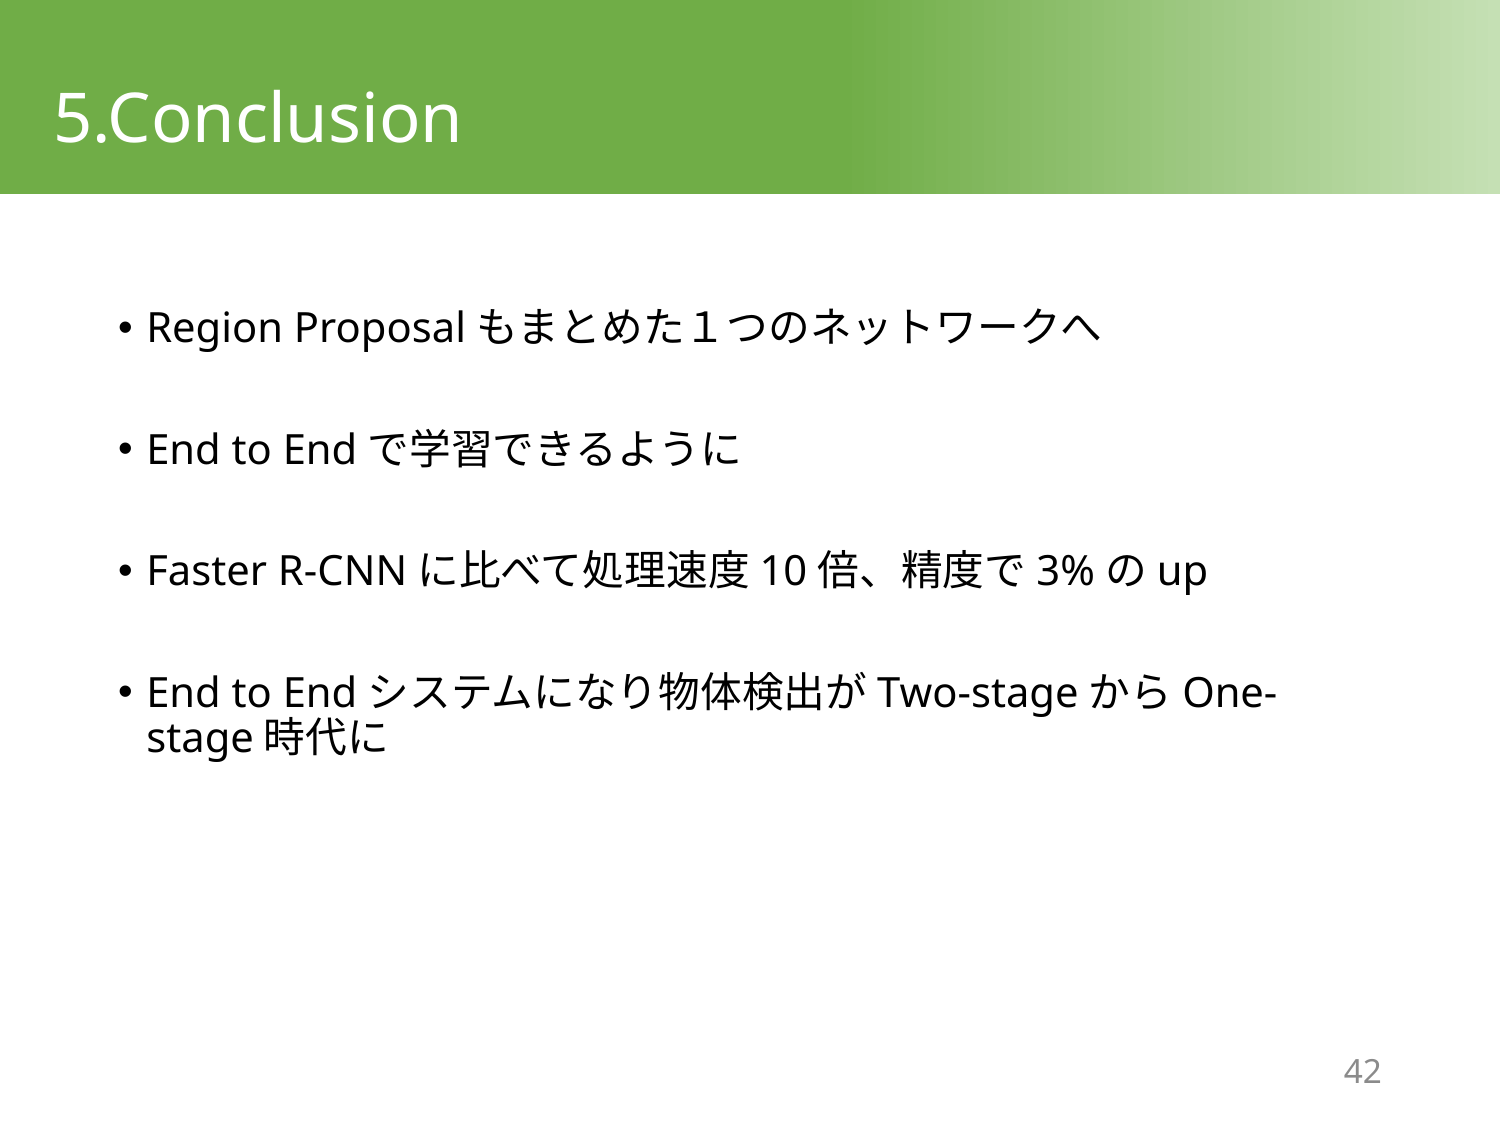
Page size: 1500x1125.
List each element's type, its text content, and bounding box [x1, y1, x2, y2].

slide_number 41 [1059, 1042, 1397, 1103]
list Region Proposalもまとめた１つのネットワークへ End to Endで学習できるように Faster R-CNNに比べて処理速度10倍、精度で3%のup End to Endシステムになり物体検出がTwo-stageからOne-stage時代に [103, 299, 1397, 1014]
title 5.Conclusion [38, 11, 1333, 230]
